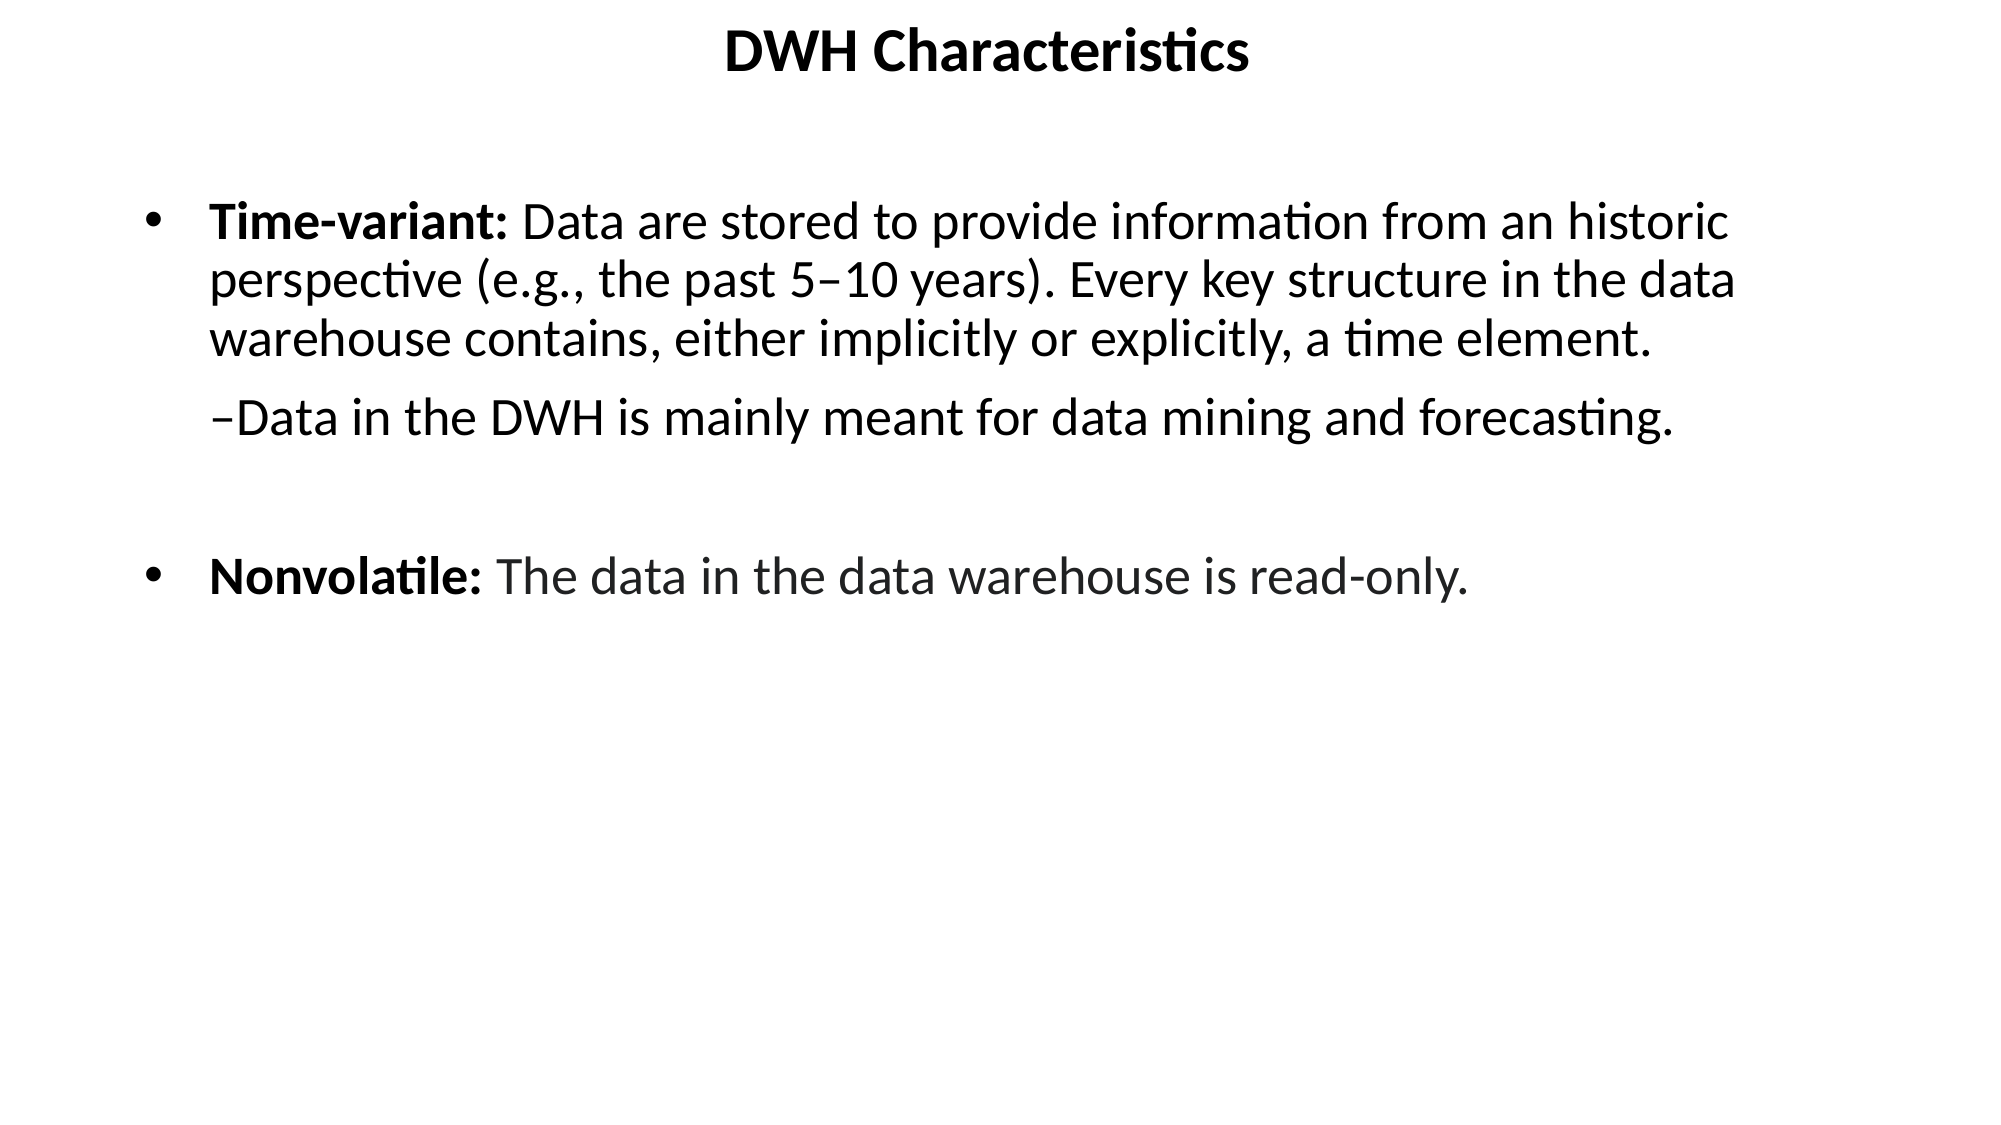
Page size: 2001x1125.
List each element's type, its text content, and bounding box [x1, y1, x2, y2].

text_box DWH Characteristics [154, 0, 1822, 100]
list Time-variant: Data are stored to provide information from an historic perspective (e.g., the past 5–10 years). Every key structure in the data warehouse contains, either implicitly or explicitly, a time element. –Data in the DWH is mainly meant for data mining and forecasting. Nonvolatile: The data in the data warehouse is read-only. [119, 185, 1845, 899]
